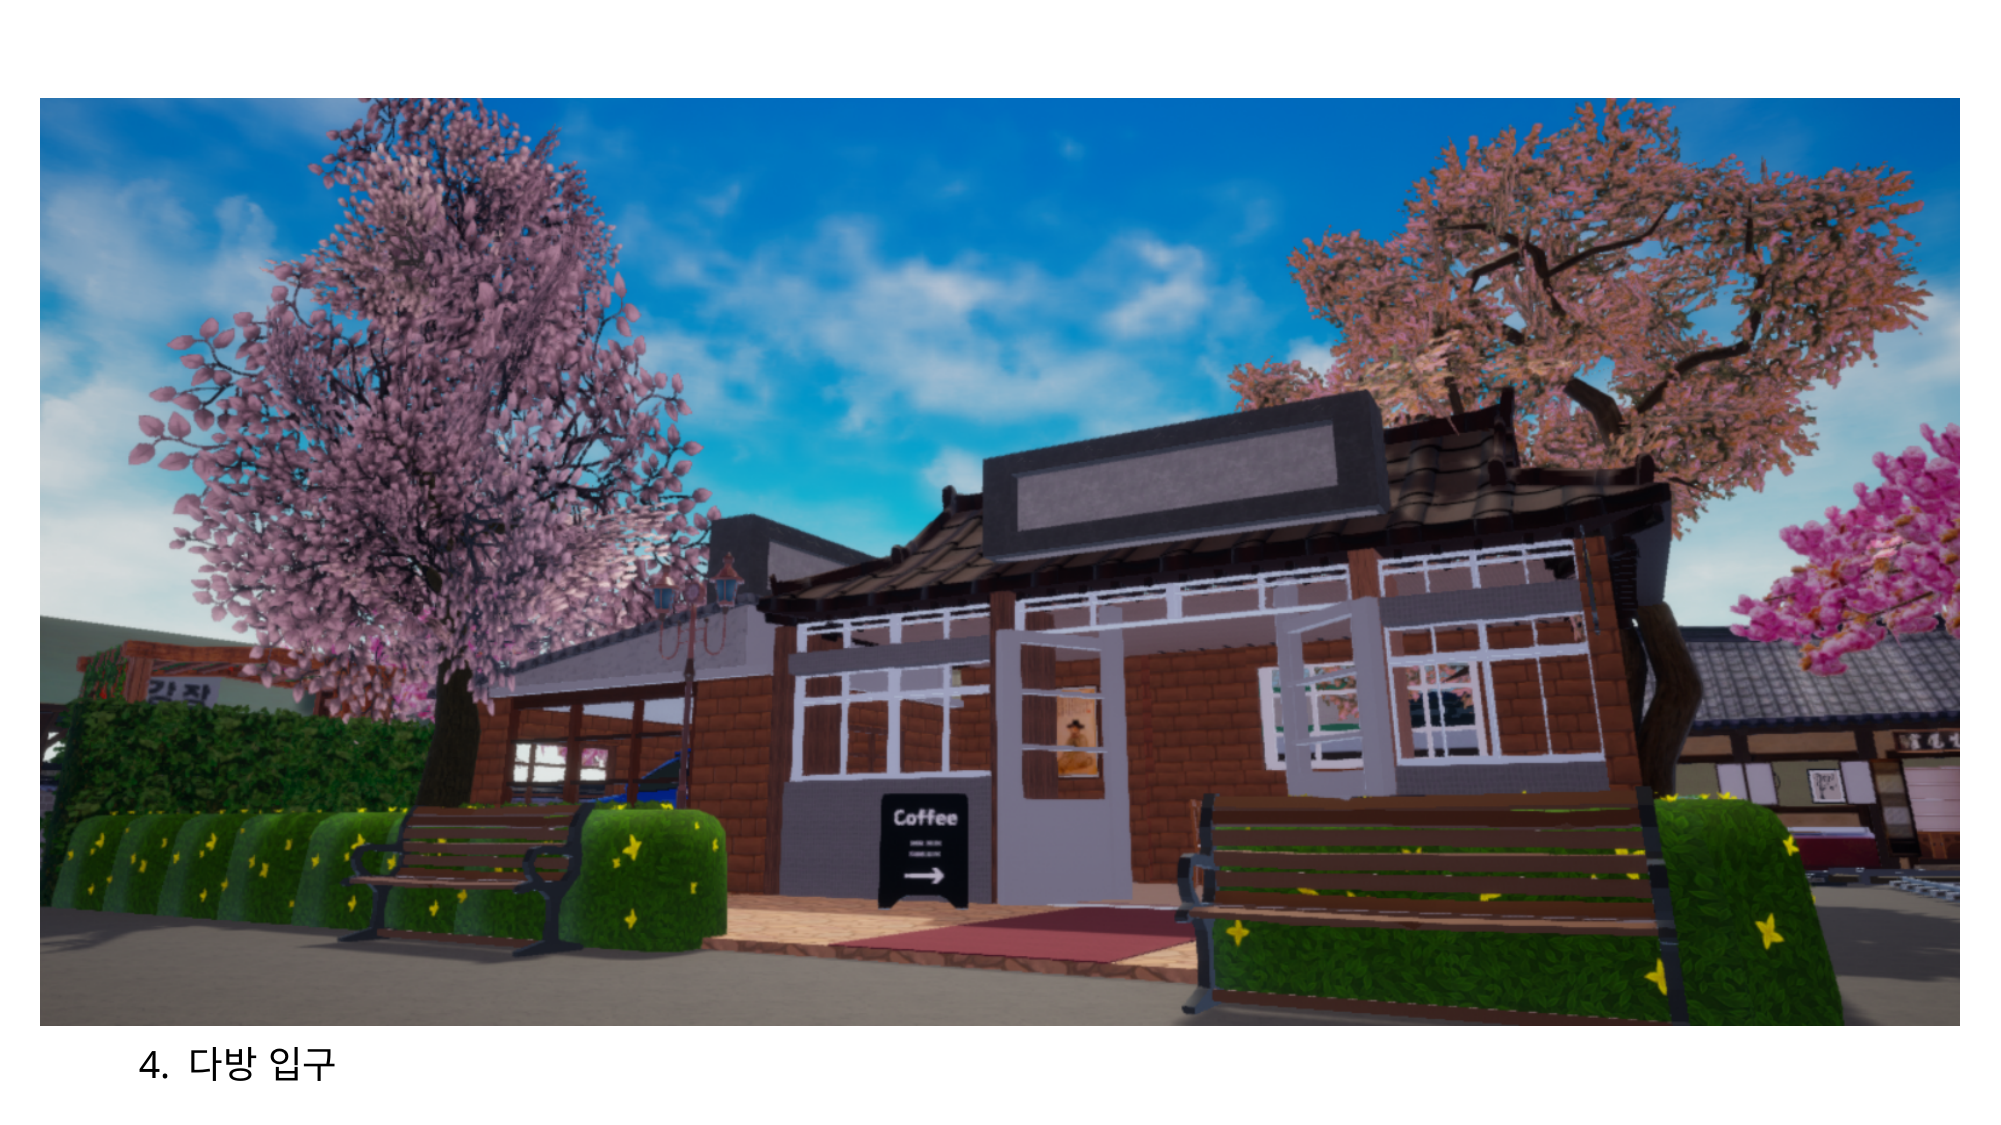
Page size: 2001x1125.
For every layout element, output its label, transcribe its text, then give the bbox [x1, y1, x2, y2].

text_box 4. 다방 입구 [123, 1033, 353, 1094]
picture [40, 98, 1960, 1026]
